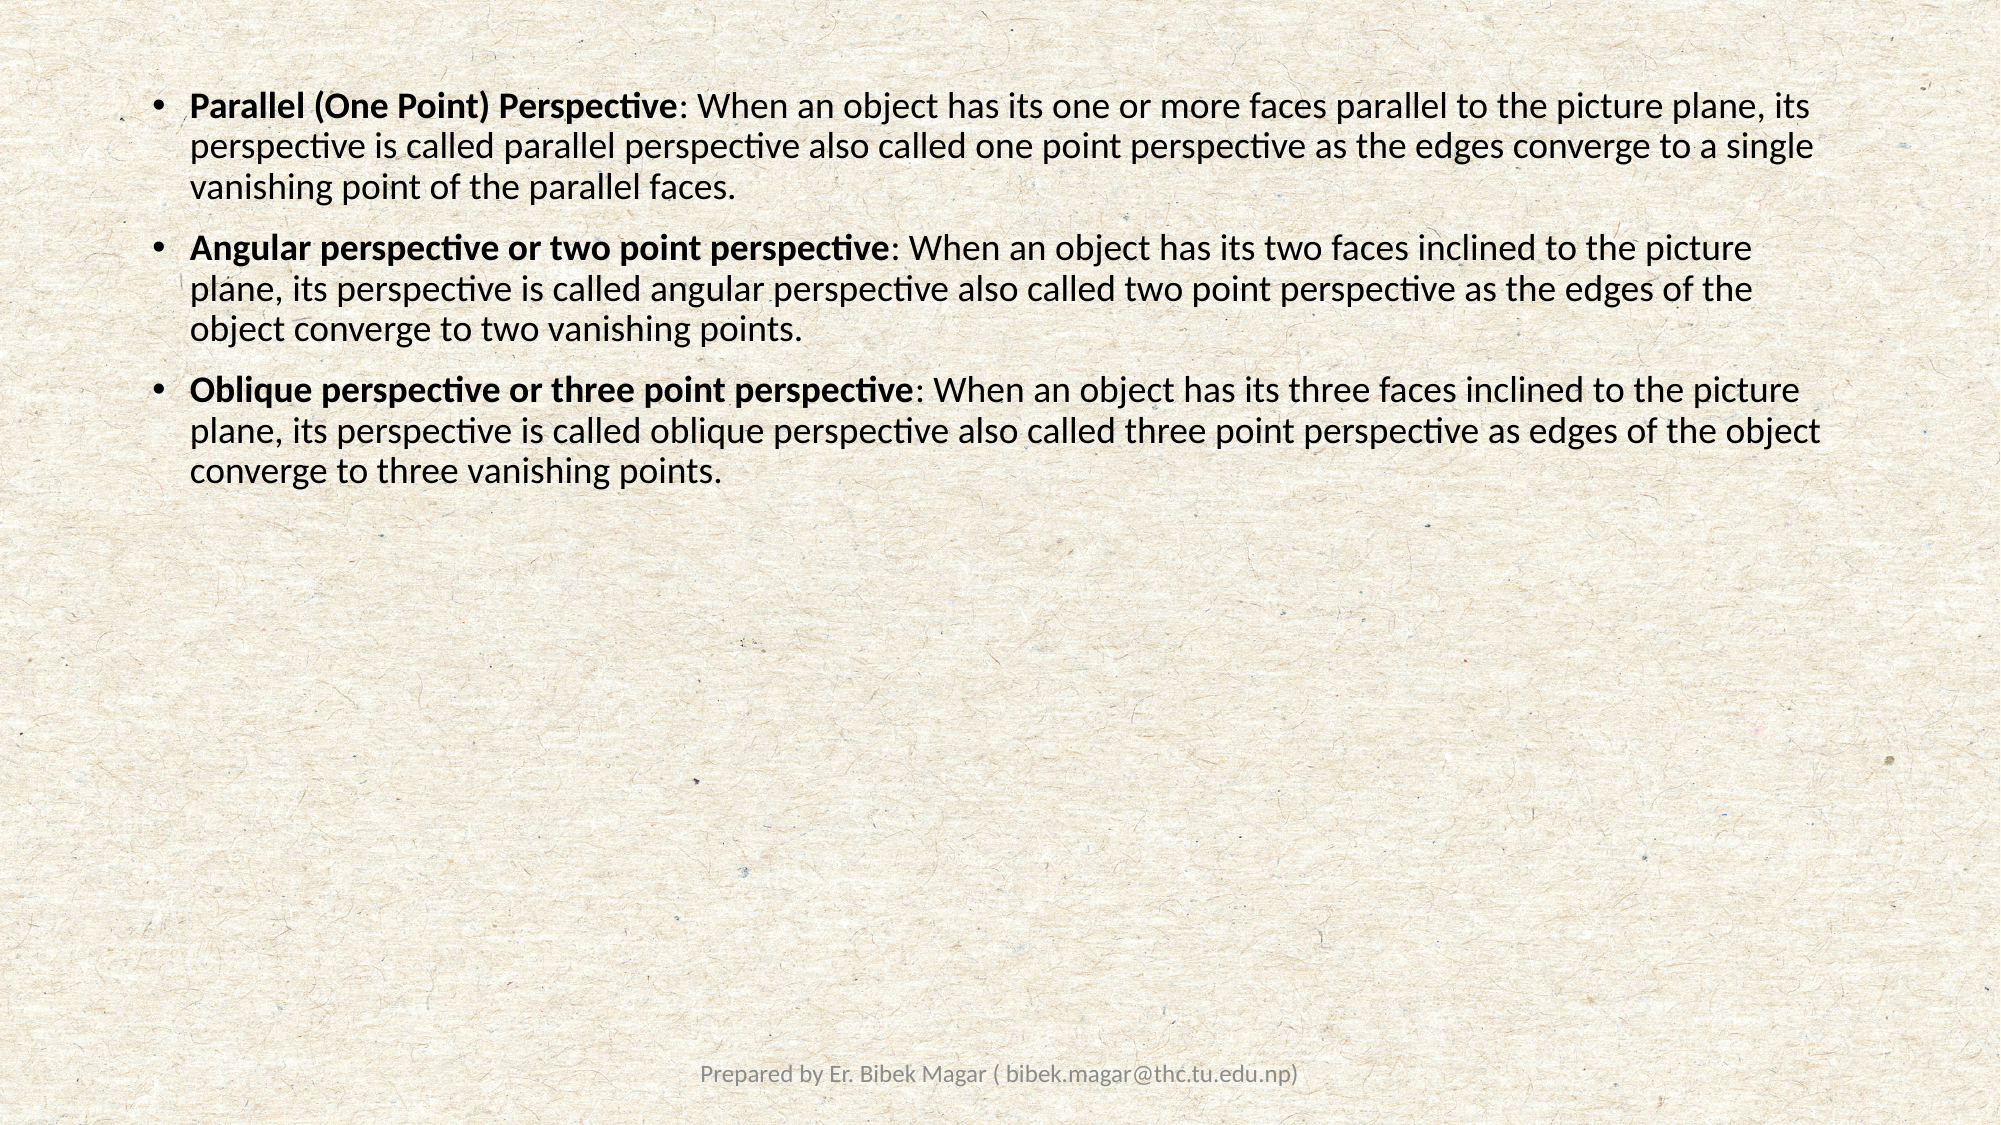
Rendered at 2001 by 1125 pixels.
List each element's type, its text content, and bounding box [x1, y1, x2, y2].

list Parallel (One Point) Perspective: When an object has its one or more faces parallel to the picture plane, its perspective is called parallel perspective also called one point perspective as the edges converge to a single vanishing point of the parallel faces. Angular perspective or two point perspective: When an object has its two faces inclined to the picture plane, its perspective is called angular perspective also called two point perspective as the edges of the object converge to two vanishing points. Oblique perspective or three point perspective: When an object has its three faces inclined to the picture plane, its perspective is called oblique perspective also called three point perspective as edges of the object converge to three vanishing points. [137, 78, 1863, 1014]
picture [0, 0, 2001, 1125]
footer Prepared by Er. Bibek Magar ( bibek.magar@thc.tu.edu.np) [662, 1042, 1338, 1103]
